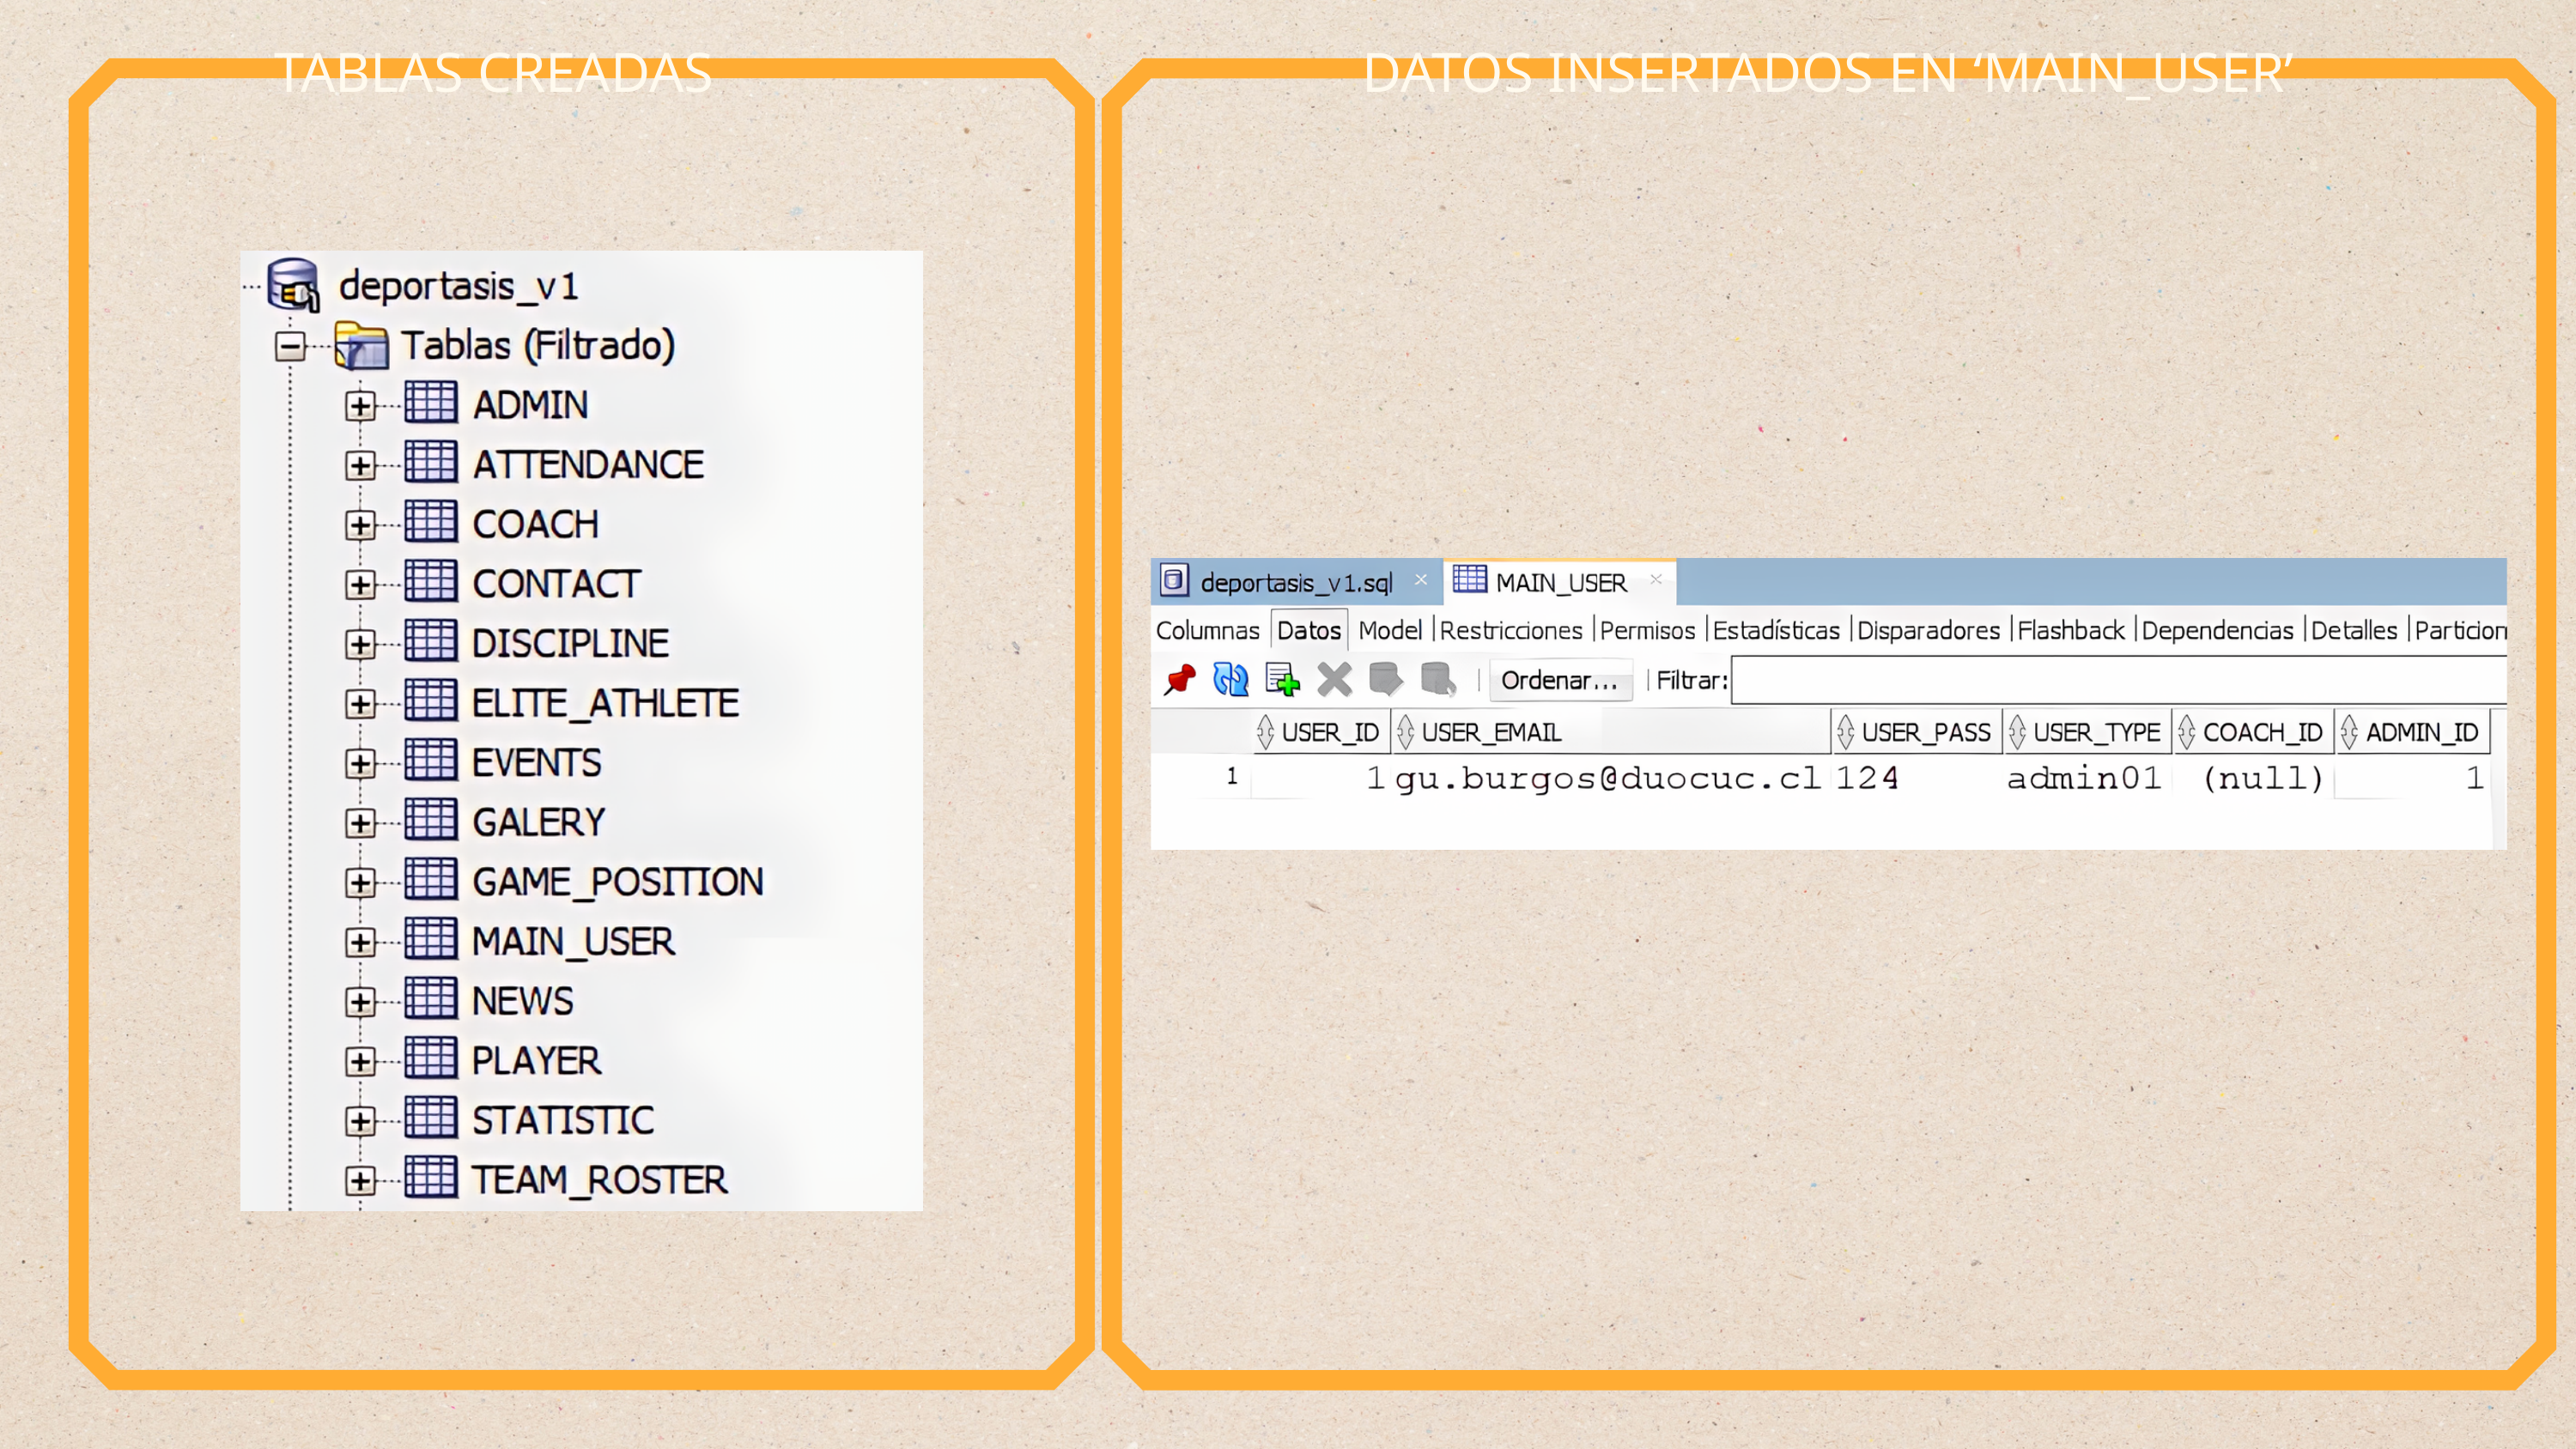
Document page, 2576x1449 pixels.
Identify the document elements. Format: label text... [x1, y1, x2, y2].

text_box [0, 0, 2576, 1449]
text_box [2490, 558, 2507, 850]
text_box TABLAS CREADAS [274, 31, 966, 104]
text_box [1172, 7, 2486, 1442]
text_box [0, 221, 1168, 1228]
